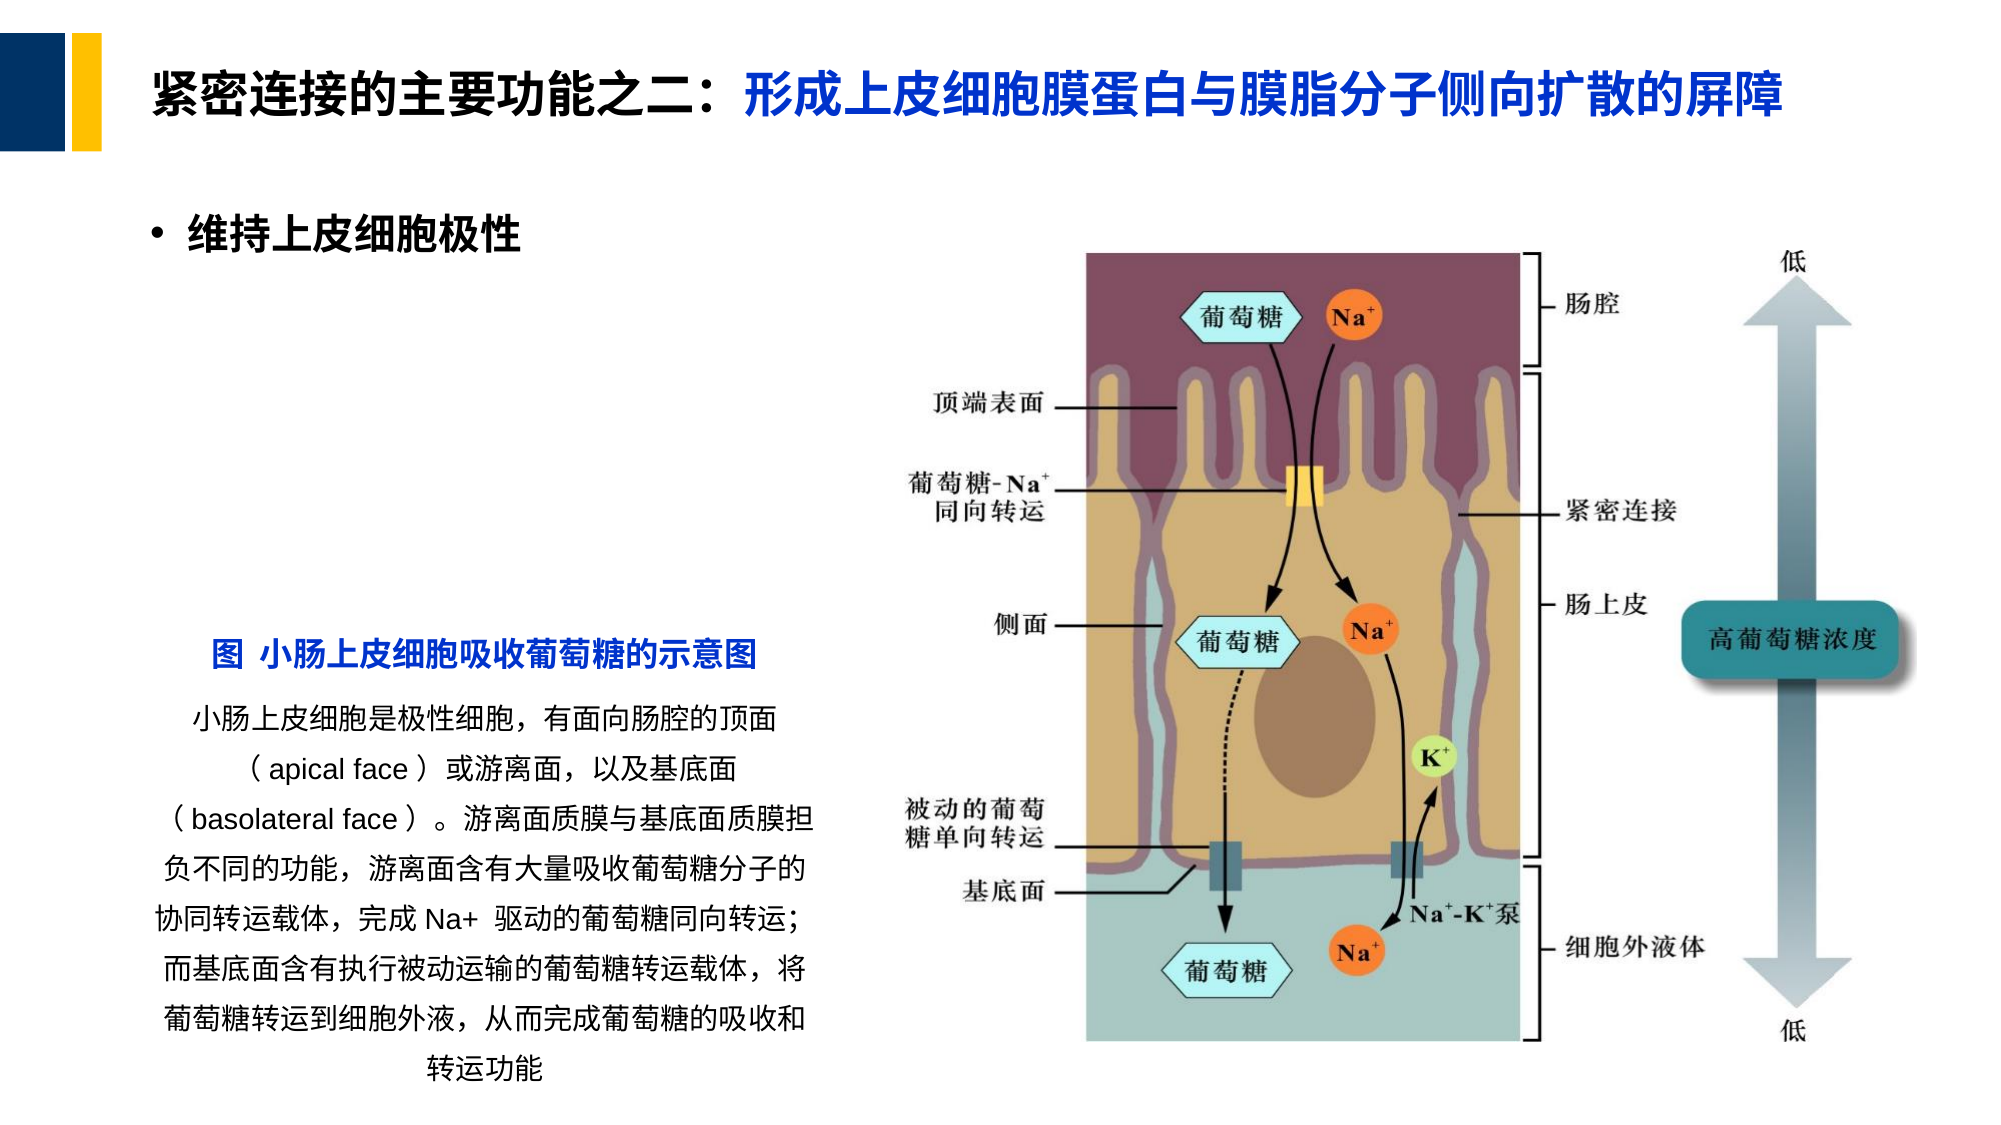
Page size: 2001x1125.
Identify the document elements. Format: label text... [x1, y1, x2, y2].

list 维持上皮细胞极性 [135, 200, 1950, 1092]
title 紧密连接的主要功能之二：形成上皮细胞膜蛋白与膜脂分子侧向扩散的屏障 [135, 33, 1950, 152]
picture [904, 250, 1917, 1042]
